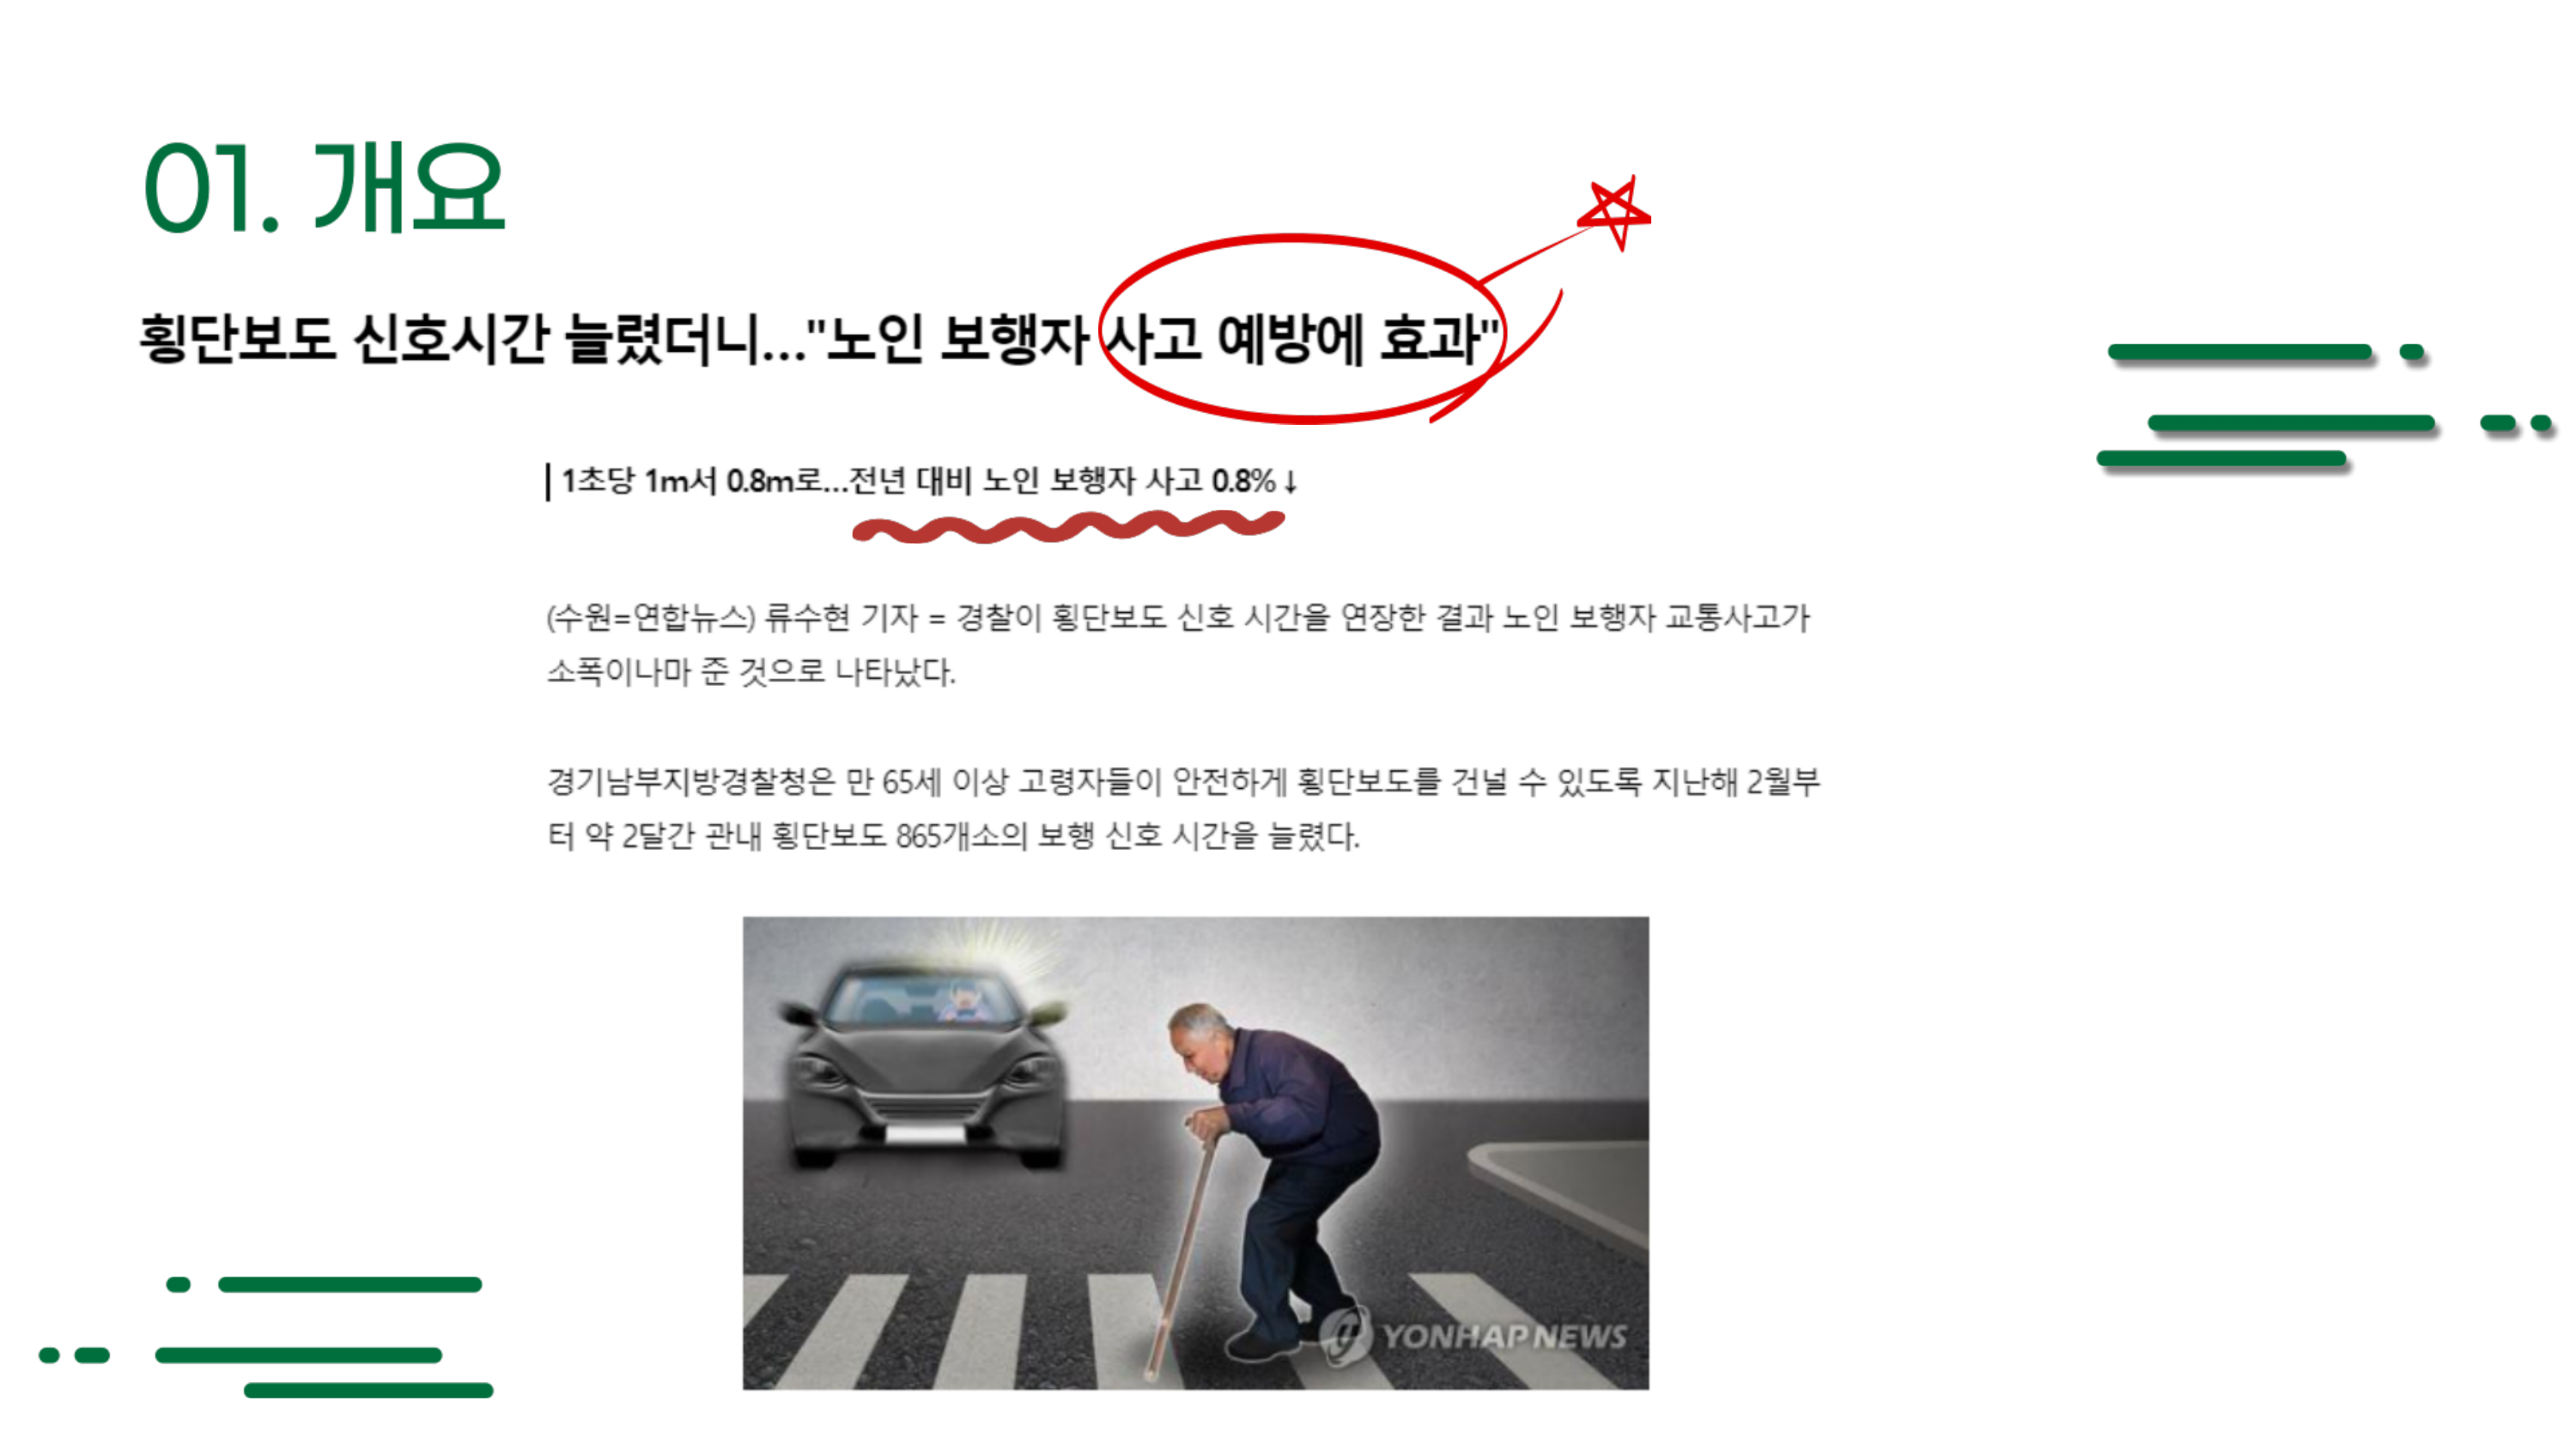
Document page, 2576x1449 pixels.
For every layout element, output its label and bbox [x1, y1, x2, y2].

picture [124, 106, 561, 300]
text_box [134, 292, 1094, 396]
picture [328, 1277, 498, 1397]
picture [2092, 344, 2262, 465]
picture [1868, 292, 2262, 535]
picture [2385, 344, 2555, 465]
text_box [205, 1105, 328, 1449]
picture [35, 1277, 205, 1397]
text_box [1098, 173, 1651, 425]
text_box [853, 506, 1285, 547]
text_box [2262, 173, 2385, 637]
picture [2385, 292, 2576, 535]
text_box [537, 436, 1848, 1402]
